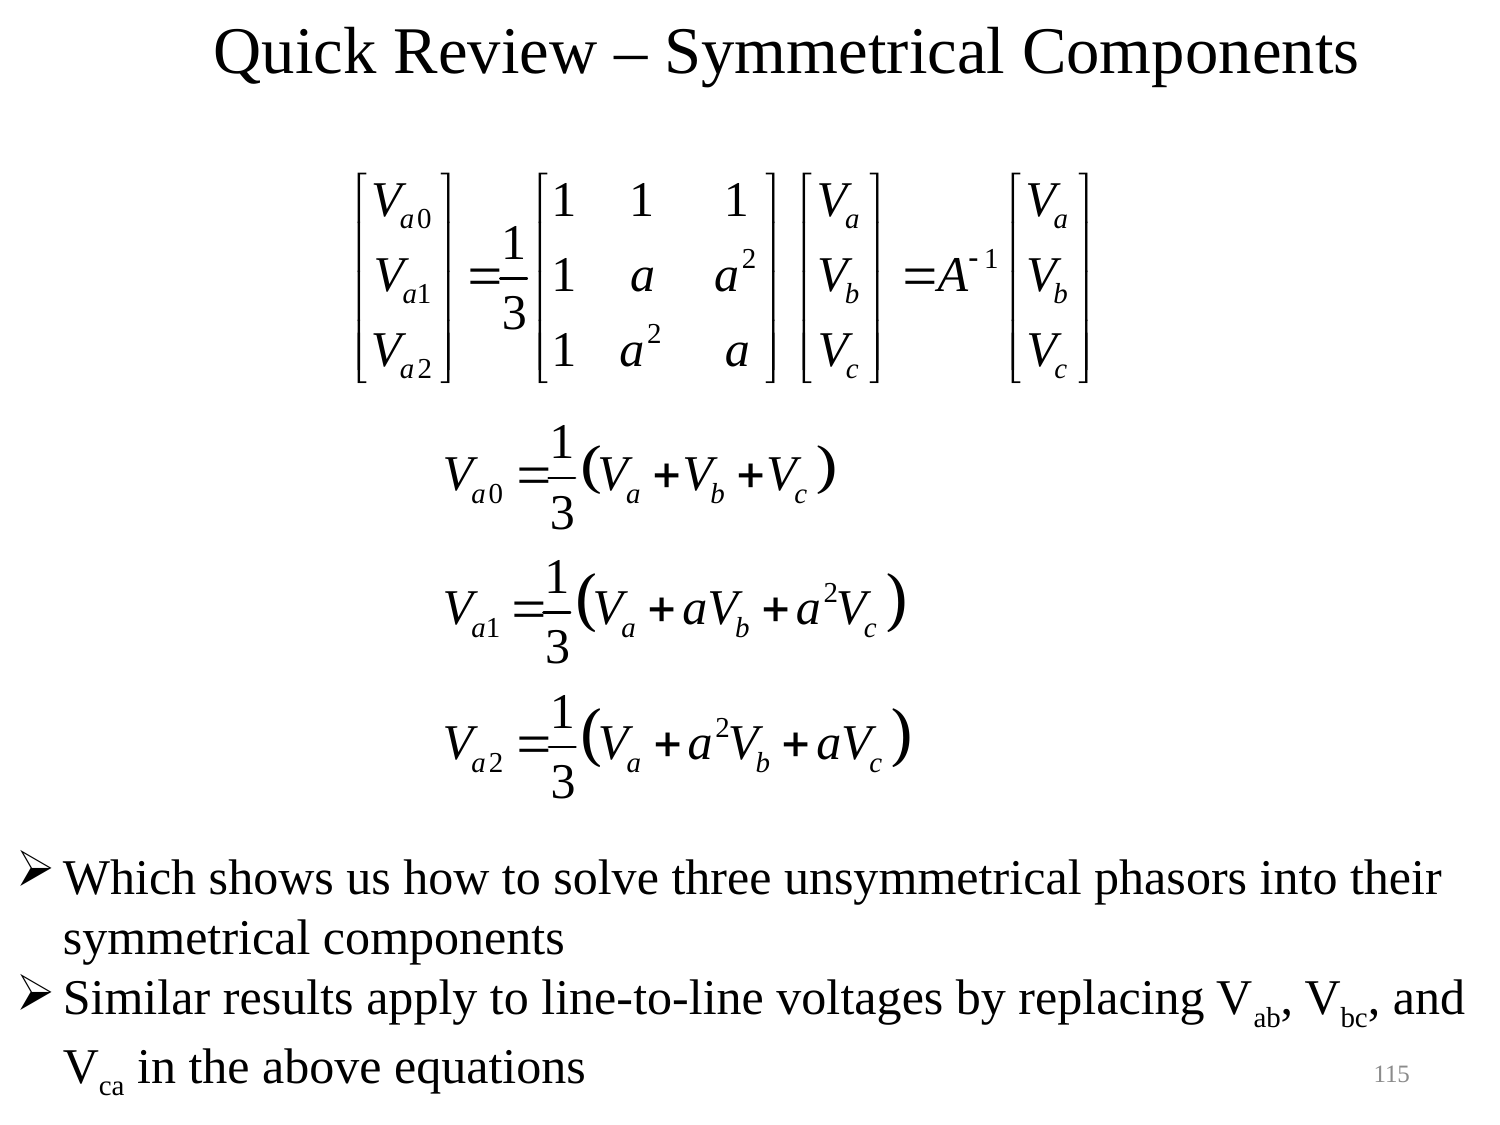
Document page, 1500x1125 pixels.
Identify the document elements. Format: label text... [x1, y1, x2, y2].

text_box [349, 167, 1103, 390]
text_box [0, 99, 1500, 235]
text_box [443, 414, 911, 805]
text_box Quick Review – Symmetrical Components [0, 0, 1500, 95]
slide_number 115 [1074, 1042, 1425, 1103]
text_box Which shows us how to solve three unsymmetrical phasors into their symmetrical components Similar results apply to line-to-line voltages by replacing Vab, Vbc, and Vca in the above equations [1, 837, 1500, 1109]
